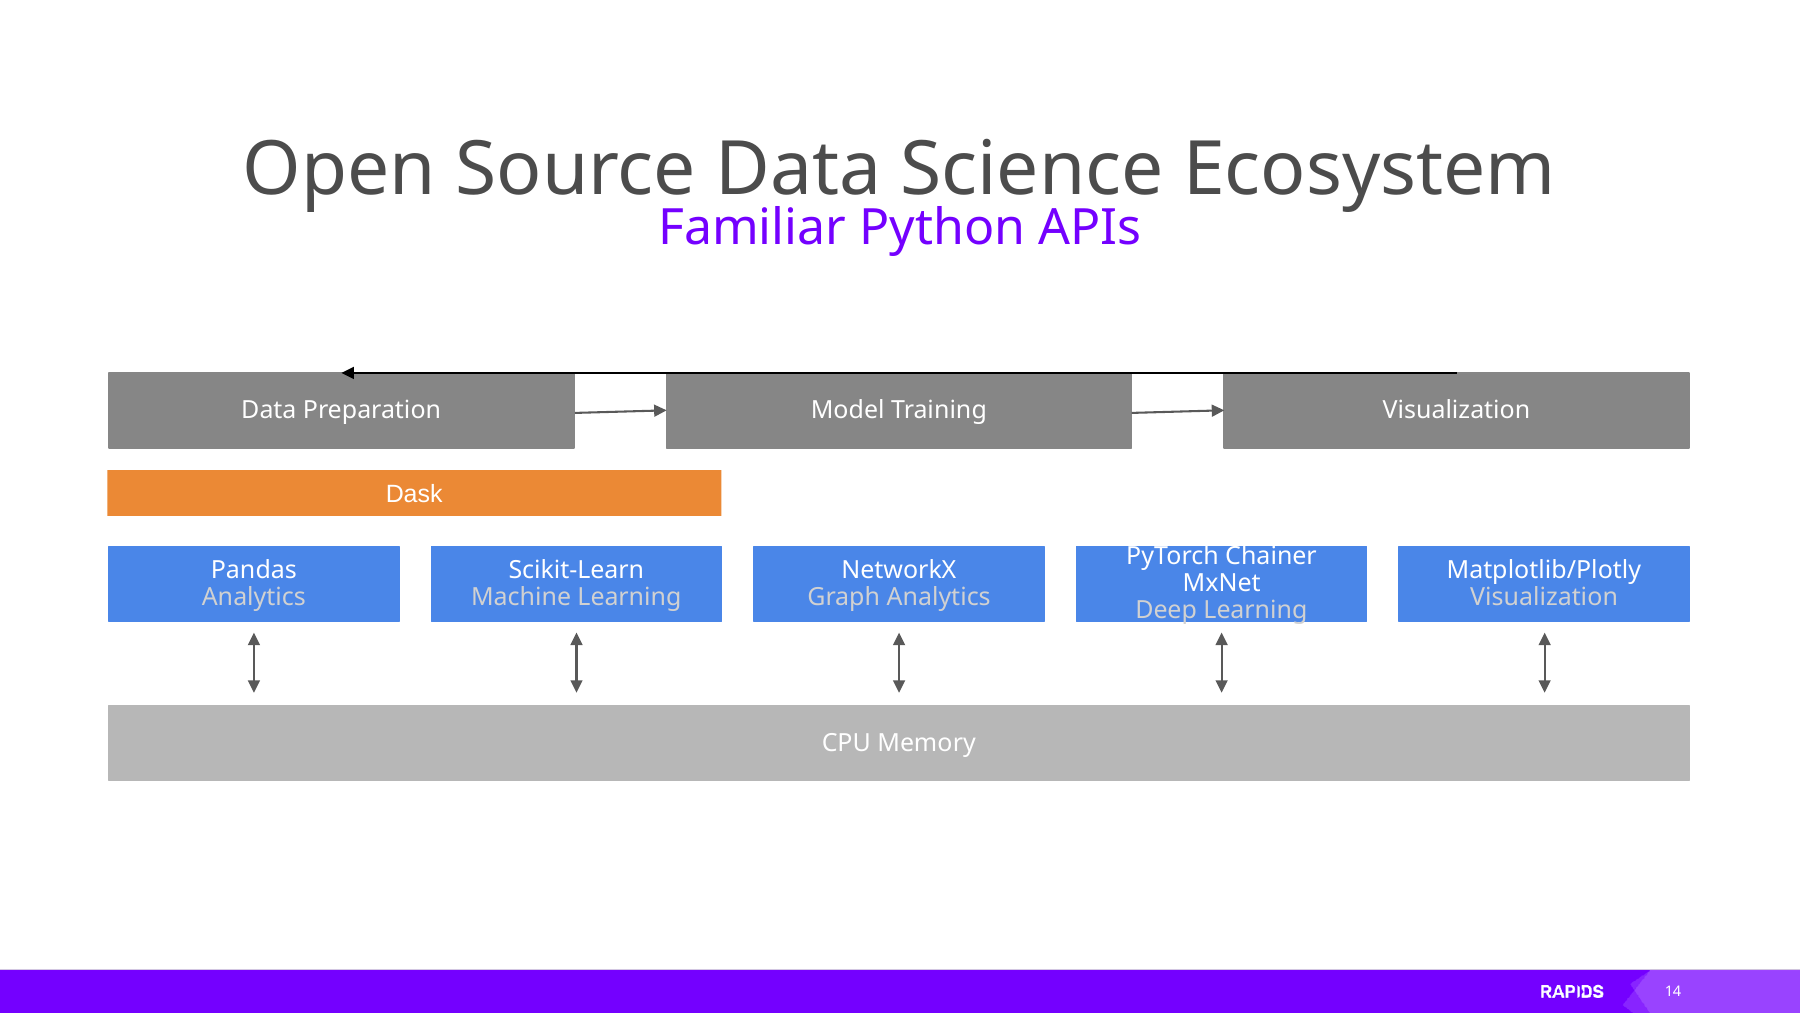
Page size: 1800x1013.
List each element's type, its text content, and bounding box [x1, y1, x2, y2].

title Open Source Data Science Ecosystem [904, 120, 1719, 194]
text_box Matplotlib/Plotly Visualization [1399, 546, 1690, 622]
text_box NetworkX Graph Analytics [904, 546, 1045, 622]
picture [574, 374, 666, 410]
text_box Data Preparation [108, 372, 574, 448]
text_box Familiar Python APIs [904, 194, 1719, 281]
text_box Model Training [666, 374, 894, 448]
picture [0, 0, 1800, 1013]
text_box Model Training [904, 374, 1132, 448]
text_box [574, 410, 667, 414]
text_box NetworkX Graph Analytics [754, 546, 894, 622]
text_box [1131, 410, 1225, 414]
text_box Familiar Python APIs [81, 194, 894, 281]
text_box Visualization [1224, 372, 1690, 448]
text_box Scikit-Learn Machine Learning [431, 546, 722, 622]
title Open Source Data Science Ecosystem [81, 120, 894, 194]
text_box CPU Memory [904, 705, 1690, 781]
text_box CPU Memory [108, 705, 894, 781]
picture [1132, 374, 1224, 410]
text_box PyTorch Chainer MxNet Deep Learning [1076, 546, 1367, 622]
text_box Pandas Analytics [108, 546, 399, 622]
text_box Dask [107, 470, 722, 516]
